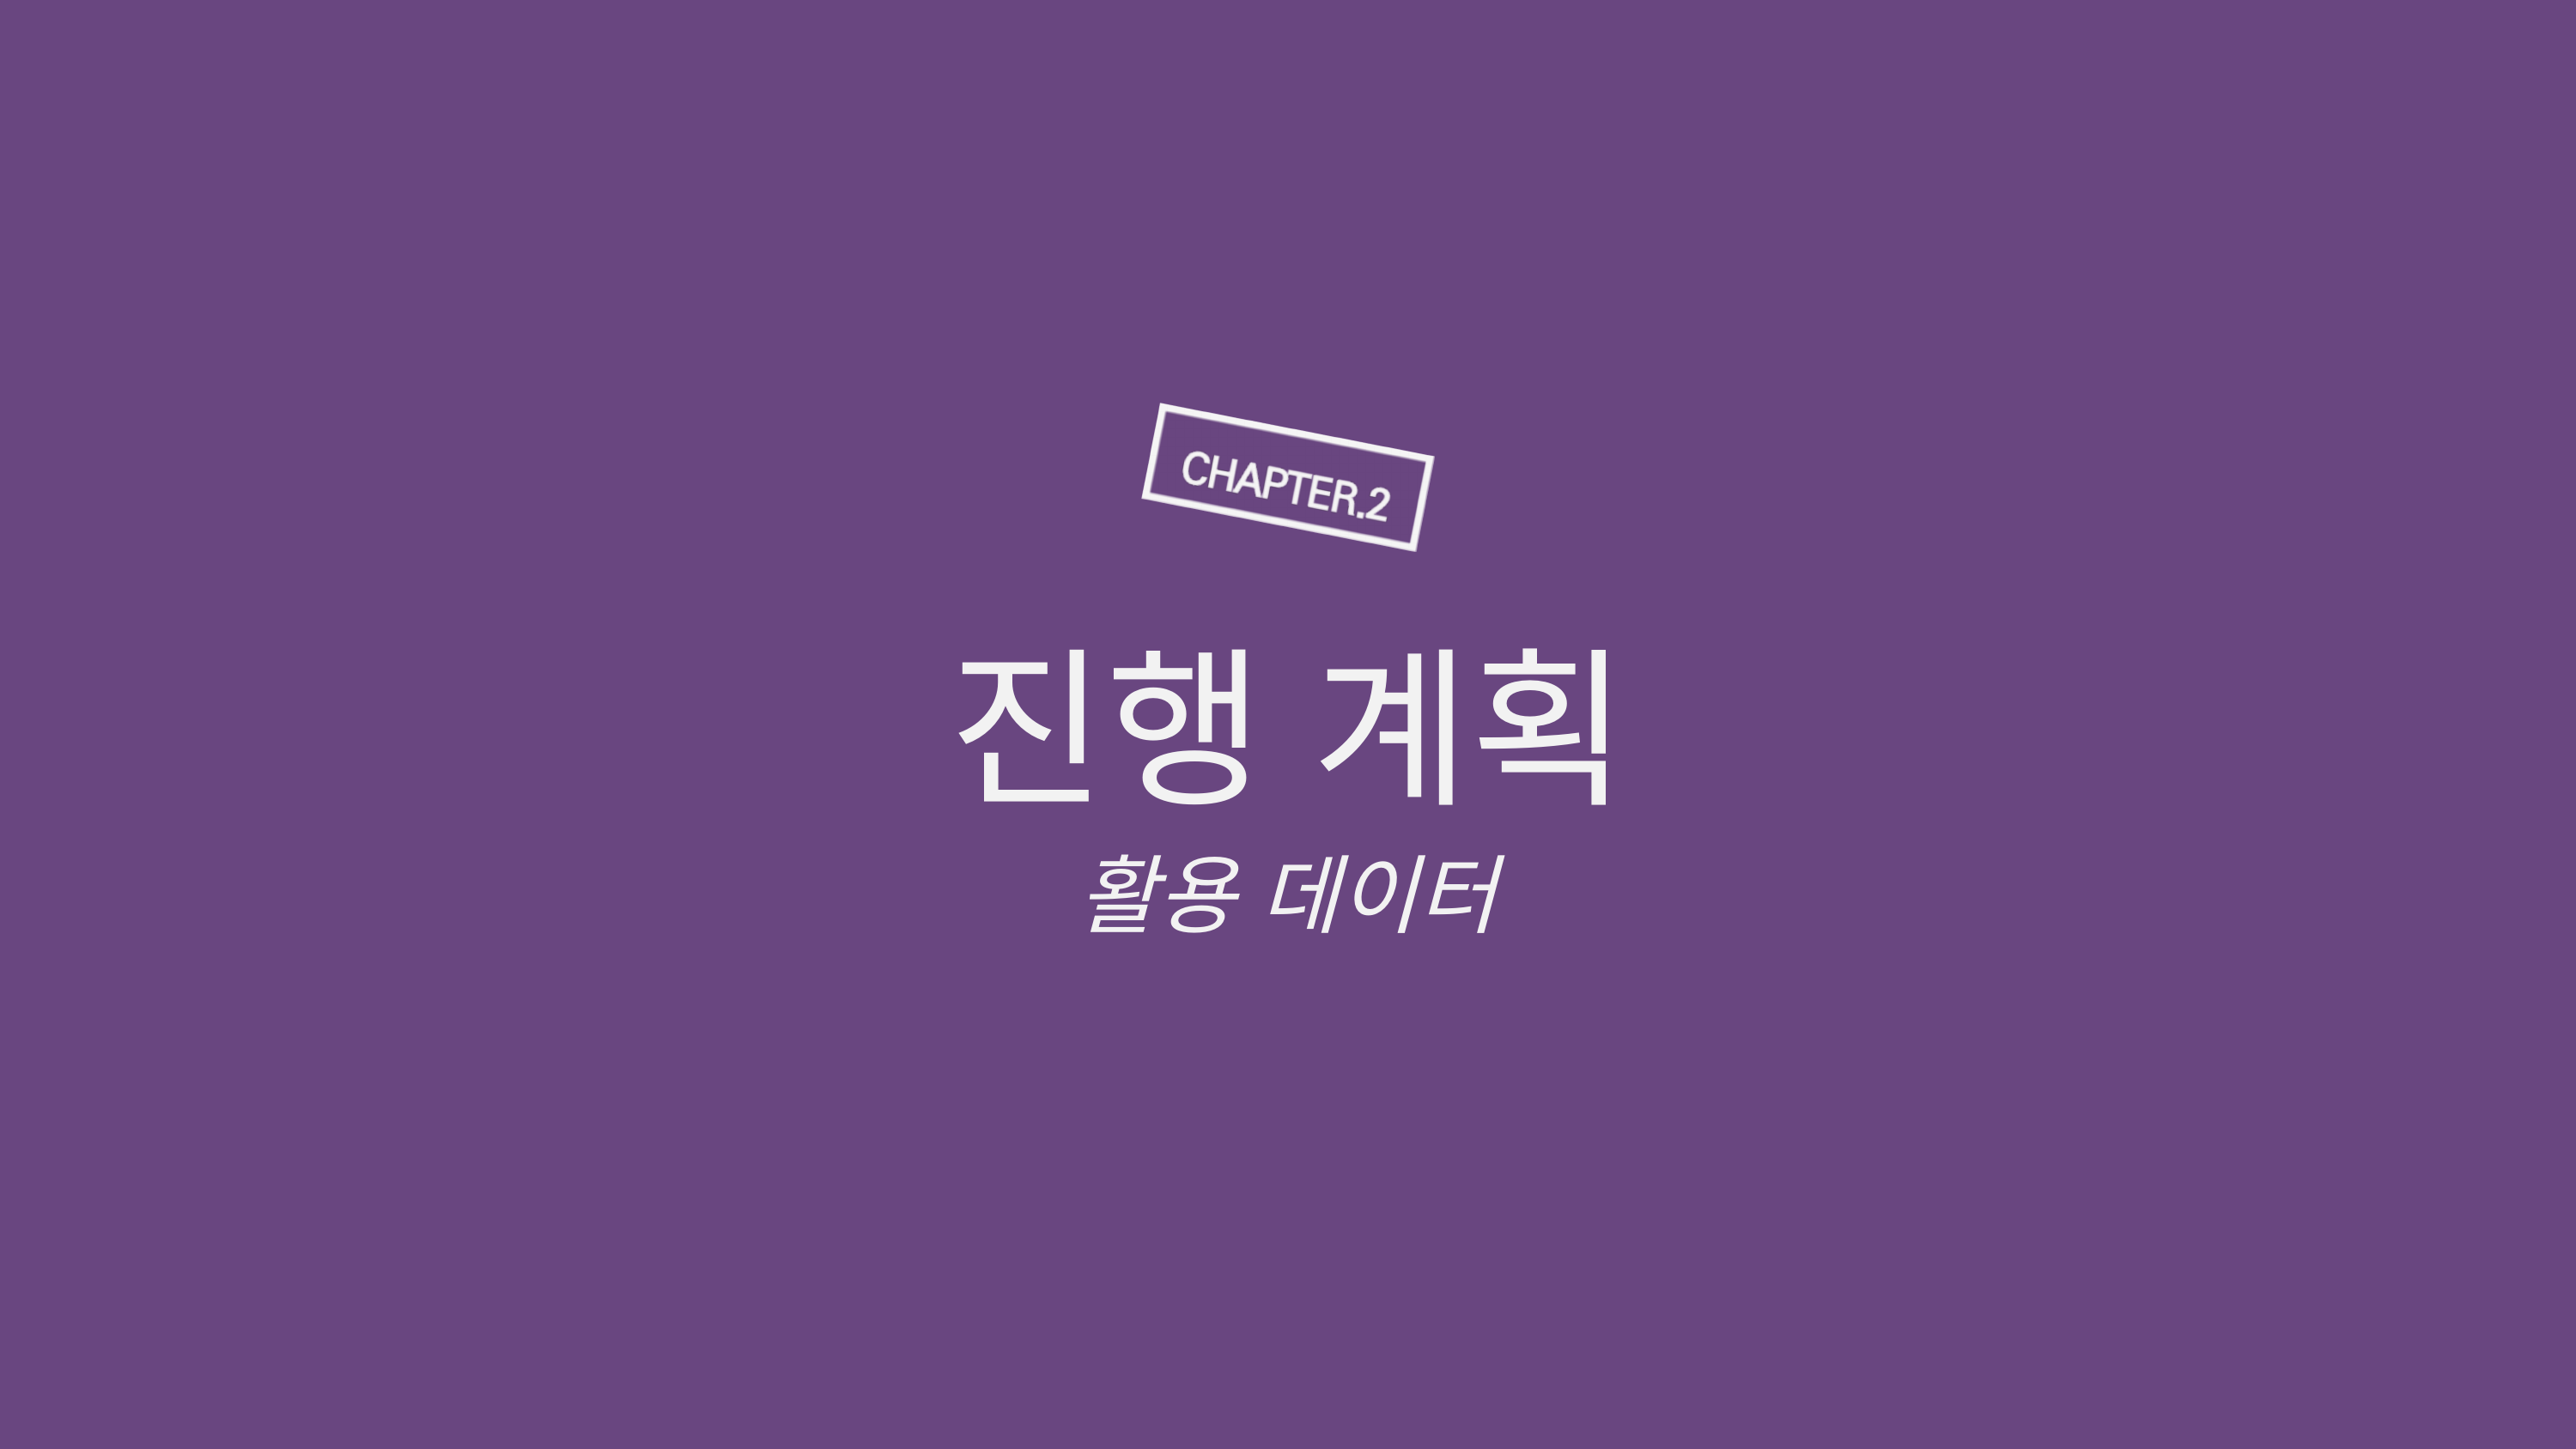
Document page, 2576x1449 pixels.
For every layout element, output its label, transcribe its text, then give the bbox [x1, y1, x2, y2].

picture [1127, 403, 1420, 560]
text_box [1147, 428, 1428, 527]
picture [1428, 456, 1434, 487]
text_box 진행 계획 [552, 613, 2025, 833]
text_box 활용 데이터 [551, 834, 2025, 951]
